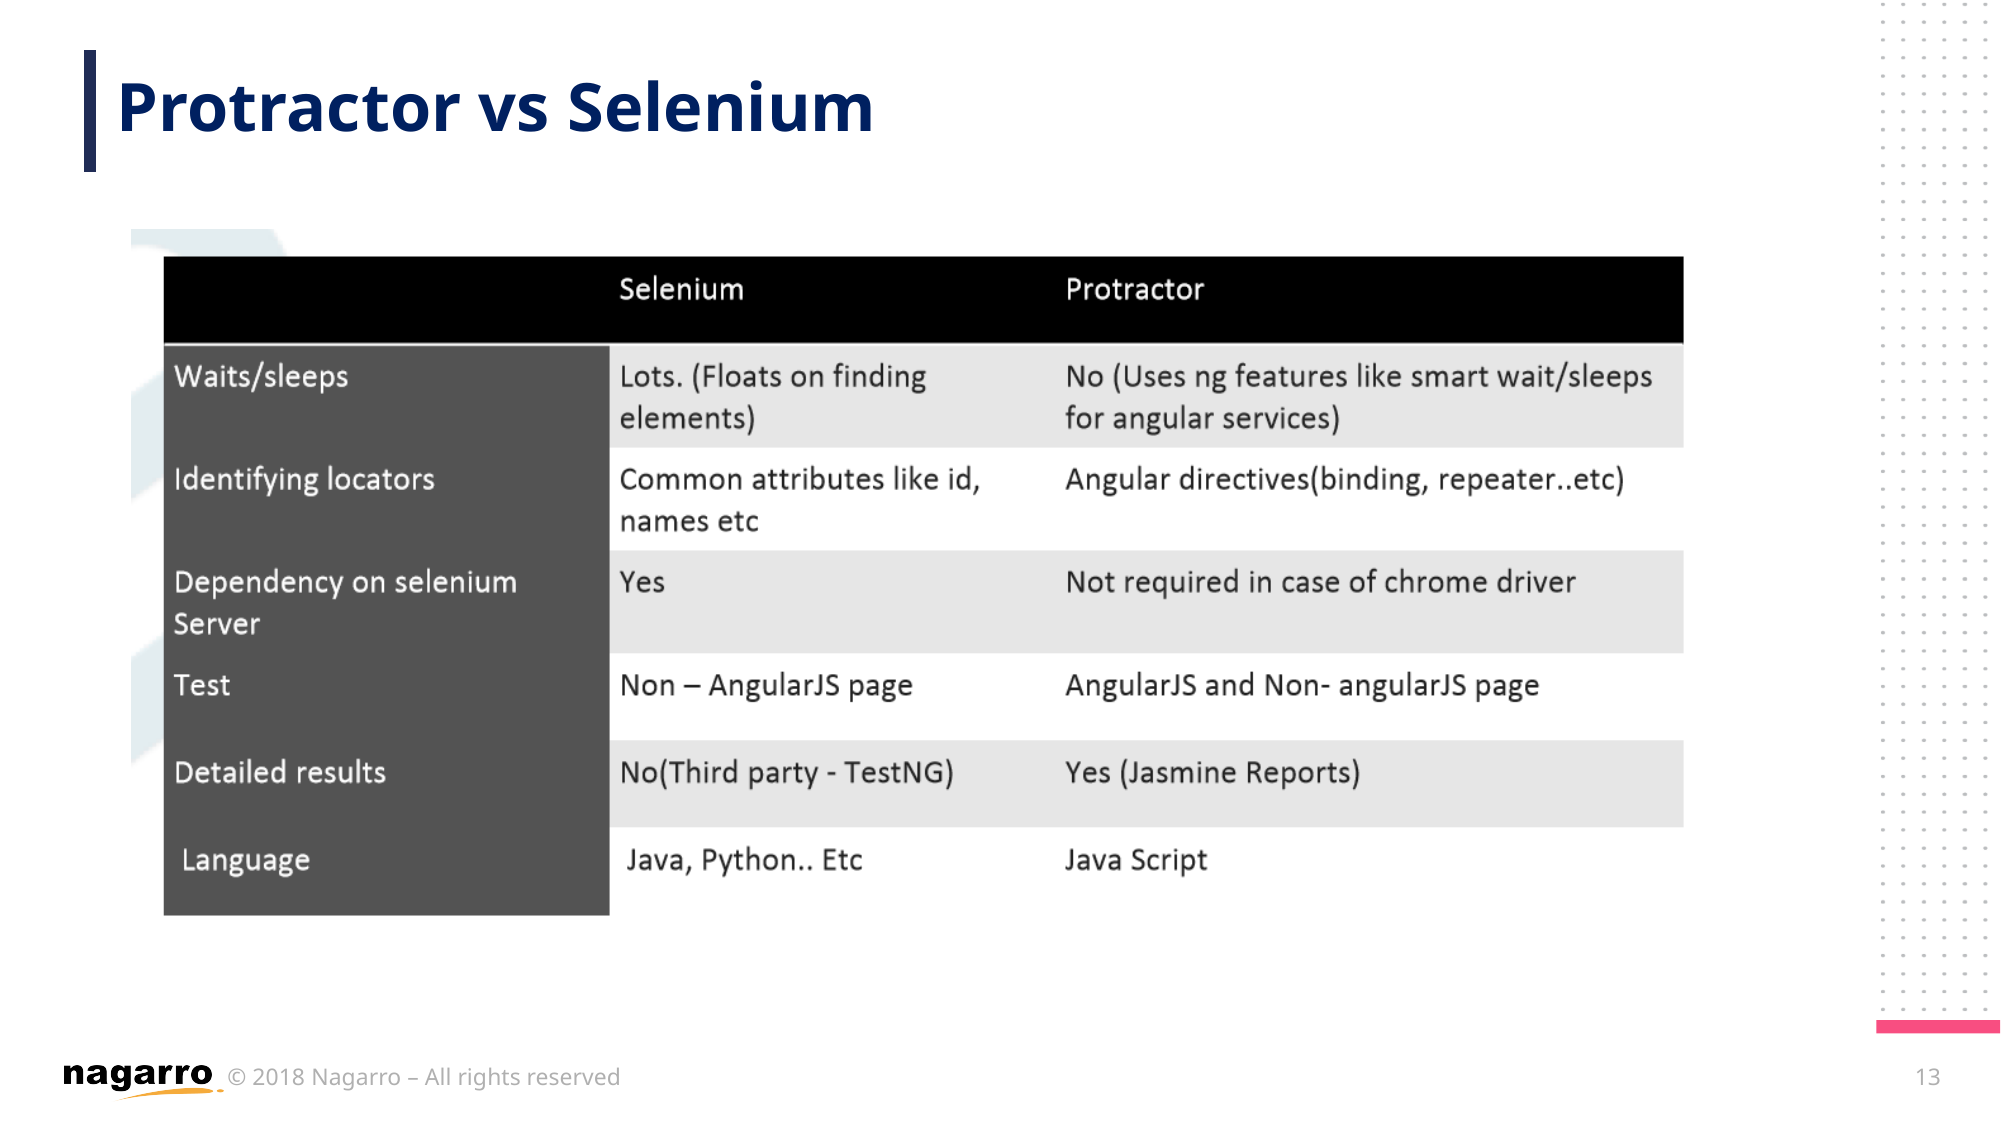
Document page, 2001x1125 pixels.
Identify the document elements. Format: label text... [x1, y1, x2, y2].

picture [64, 1065, 224, 1102]
picture [131, 229, 1723, 946]
list Protractor vs Selenium [0, 49, 1894, 199]
picture [1881, 0, 2000, 1020]
